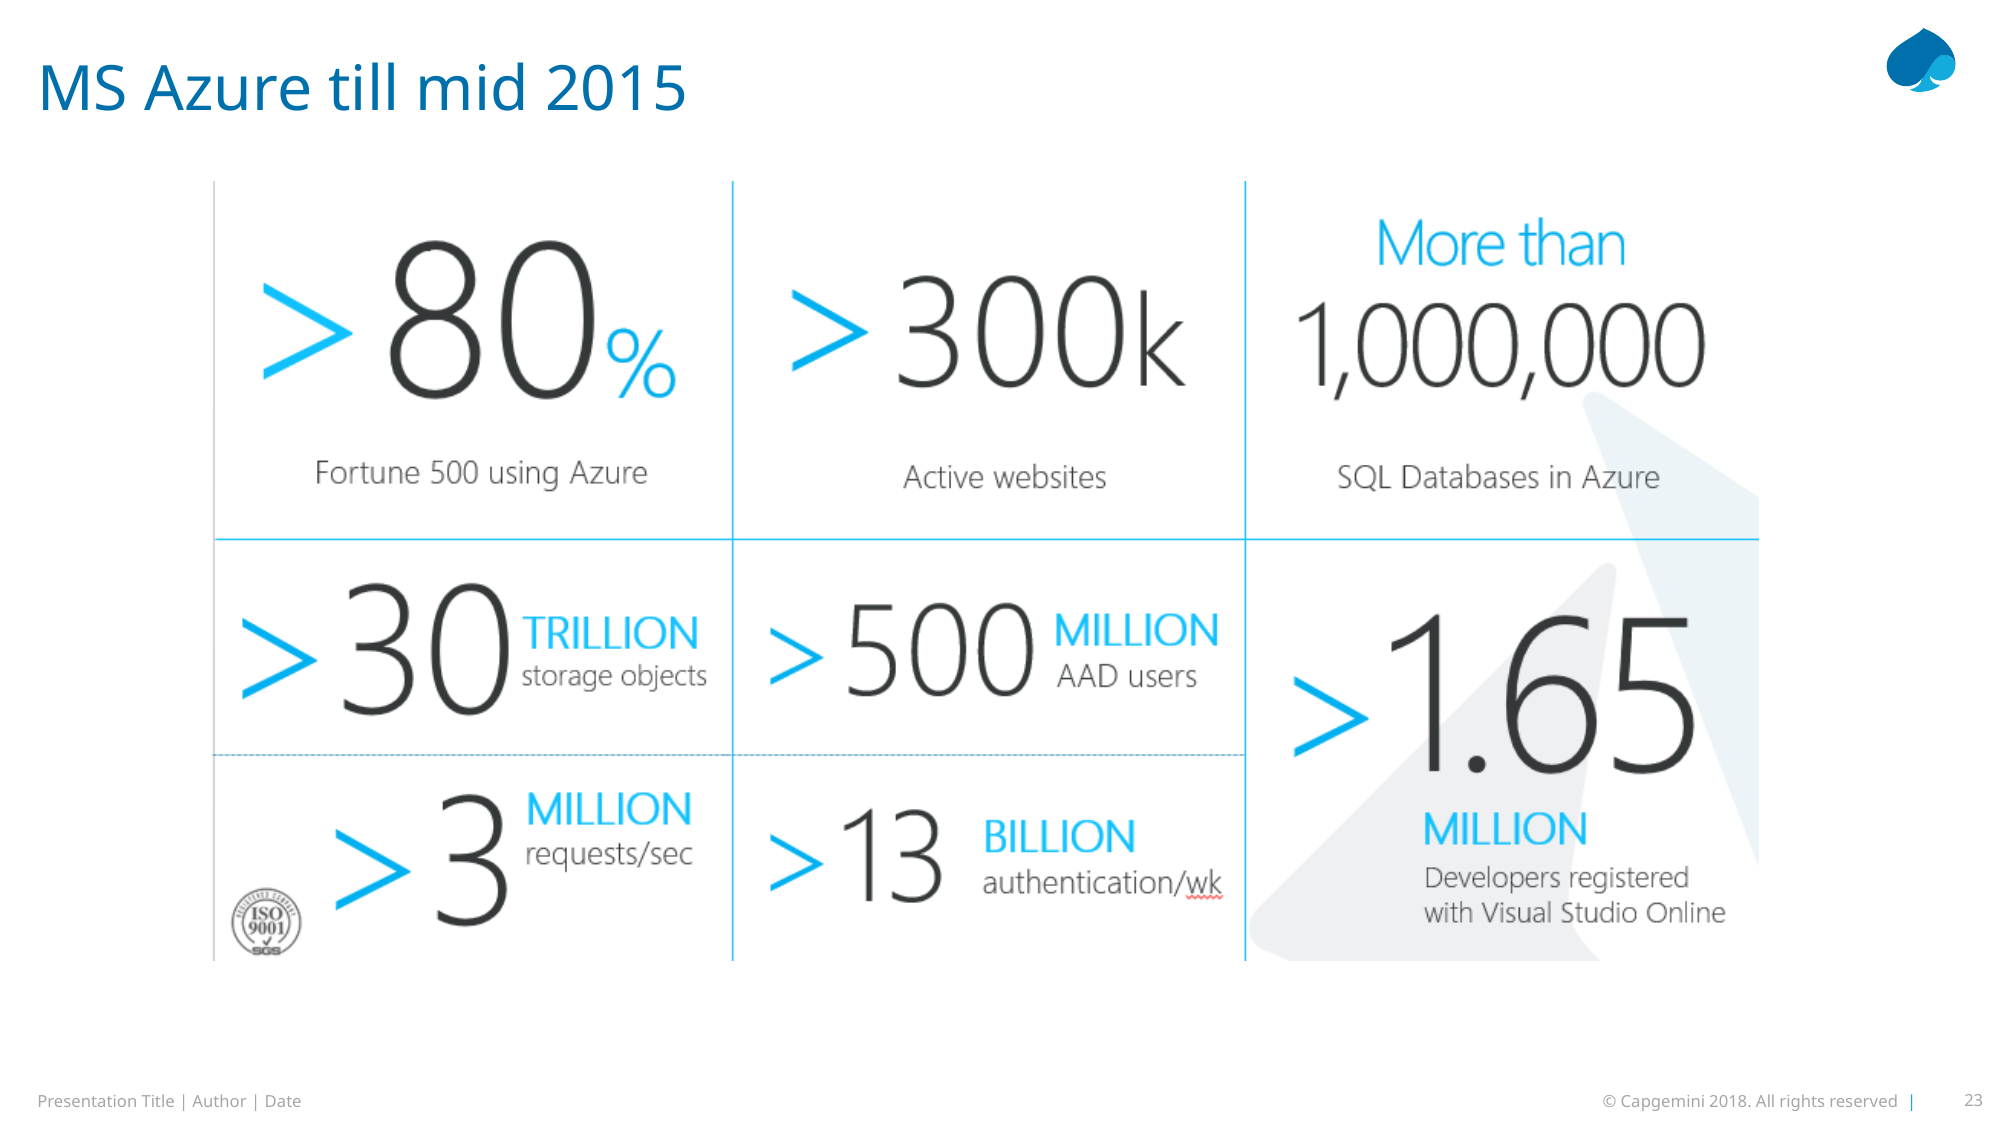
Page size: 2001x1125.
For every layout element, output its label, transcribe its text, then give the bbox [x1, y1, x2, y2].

title MS Azure till mid 2015 [37, 0, 1863, 182]
picture [212, 181, 1759, 961]
